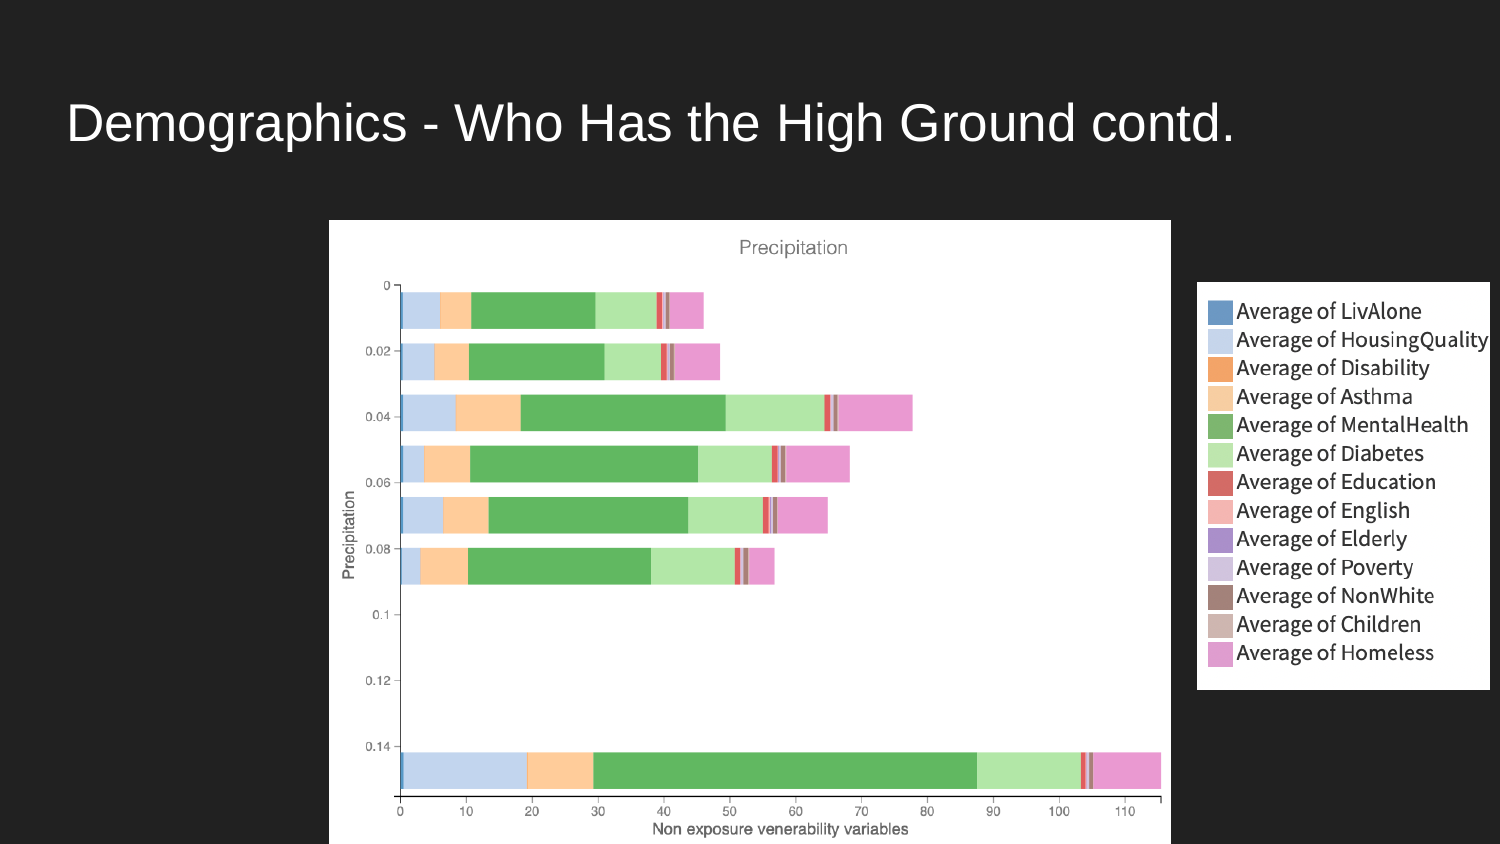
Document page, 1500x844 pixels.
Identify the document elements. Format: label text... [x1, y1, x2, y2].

title Demographics - Who Has the High Ground contd. [51, 72, 1449, 167]
picture [1197, 282, 1490, 690]
picture [329, 219, 1171, 844]
